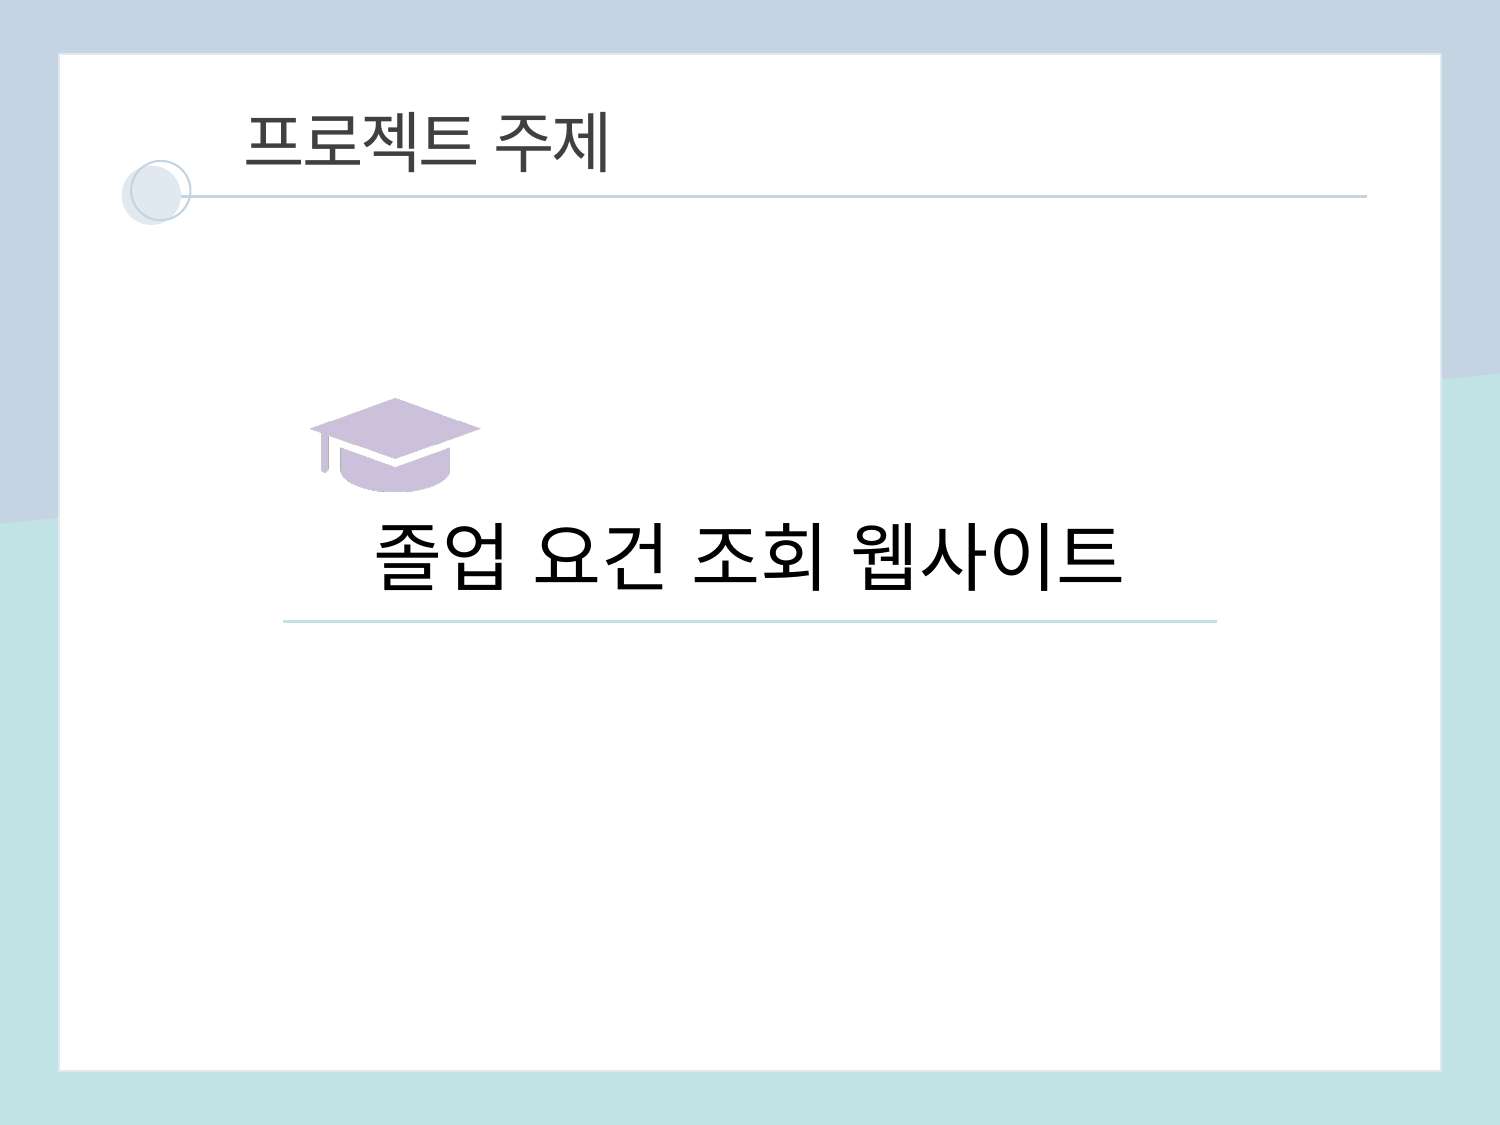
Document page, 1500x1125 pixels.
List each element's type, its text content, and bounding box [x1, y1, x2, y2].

picture [300, 351, 489, 540]
text_box 프로젝트 주제 [229, 93, 628, 189]
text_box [283, 503, 1217, 622]
